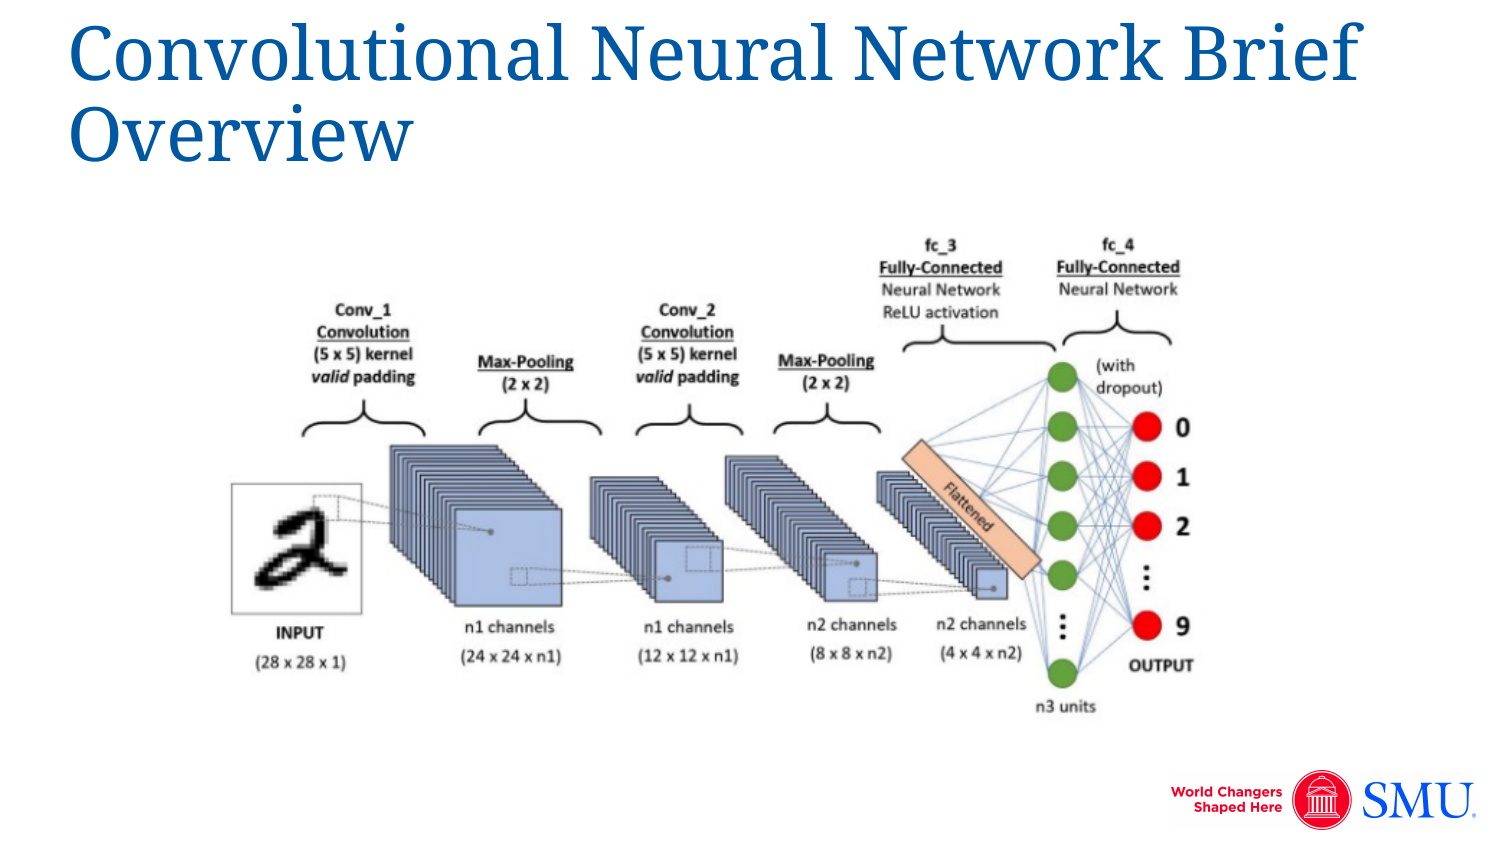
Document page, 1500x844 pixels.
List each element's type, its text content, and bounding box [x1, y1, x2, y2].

picture [1171, 770, 1476, 830]
title Convolutional Neural Network Brief Overview [52, 0, 1500, 194]
picture [224, 195, 1247, 742]
